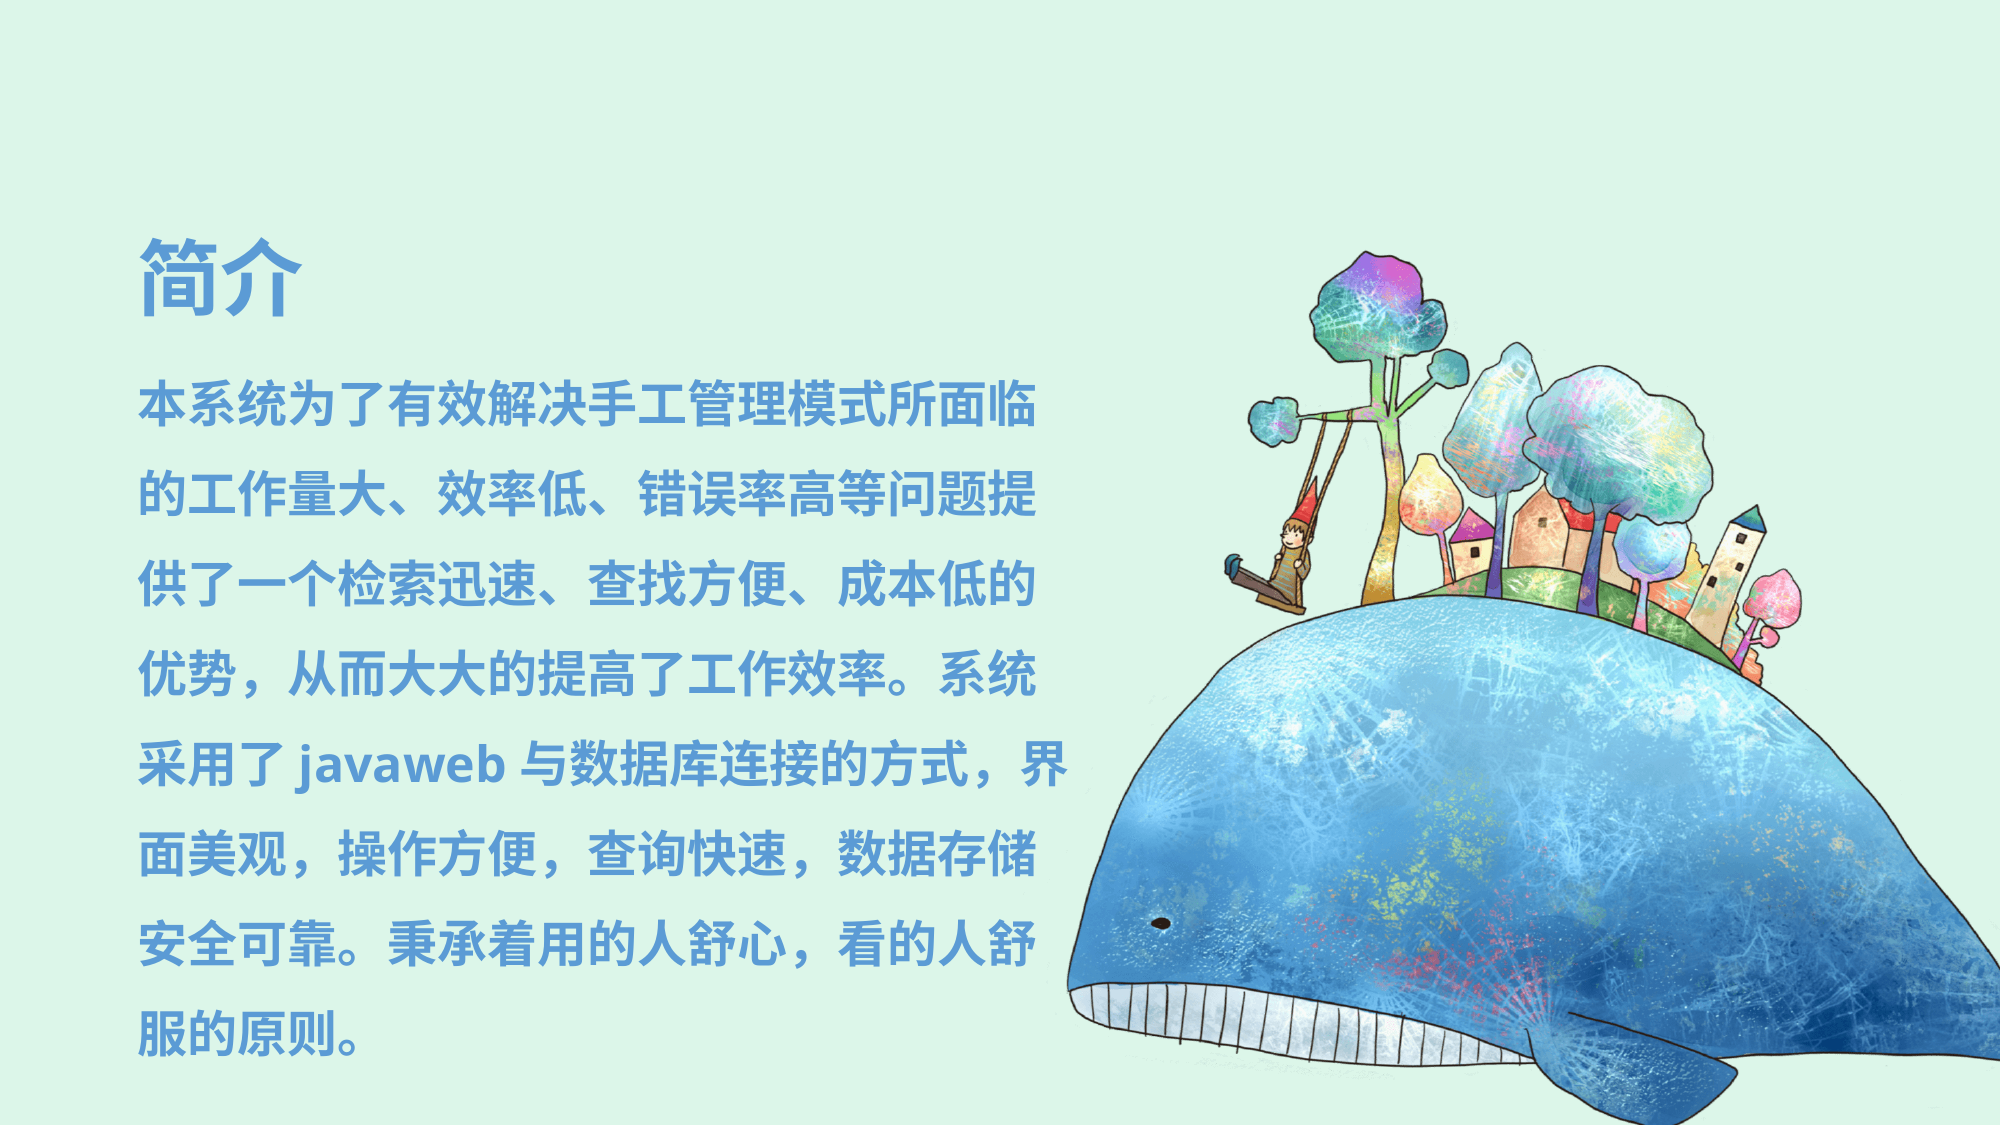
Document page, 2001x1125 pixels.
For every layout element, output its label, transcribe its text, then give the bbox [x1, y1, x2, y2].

picture [952, 236, 2000, 1125]
text_box 简介 [122, 218, 918, 334]
text_box 本系统为了有效解决手工管理模式所面临的工作量大、效率低、错误率高等问题提供了一个检索迅速、查找方便、成本低的优势，从而大大的提高了工作效率。系统采用了javaweb与数据库连接的方式，界面美观，操作方便，查询快速，数据存储安全可靠。秉承着用的人舒心，看的人舒服的原则。 [122, 711, 952, 1125]
text_box [122, 589, 952, 711]
text_box 本系统为了有效解决手工管理模式所面临的工作量大、效率低、错误率高等问题提供了一个检索迅速、查找方便、成本低的优势，从而大大的提高了工作效率。系统采用了javaweb与数据库连接的方式，界面美观，操作方便，查询快速，数据存储安全可靠。秉承着用的人舒心，看的人舒服的原则。 [122, 334, 952, 589]
